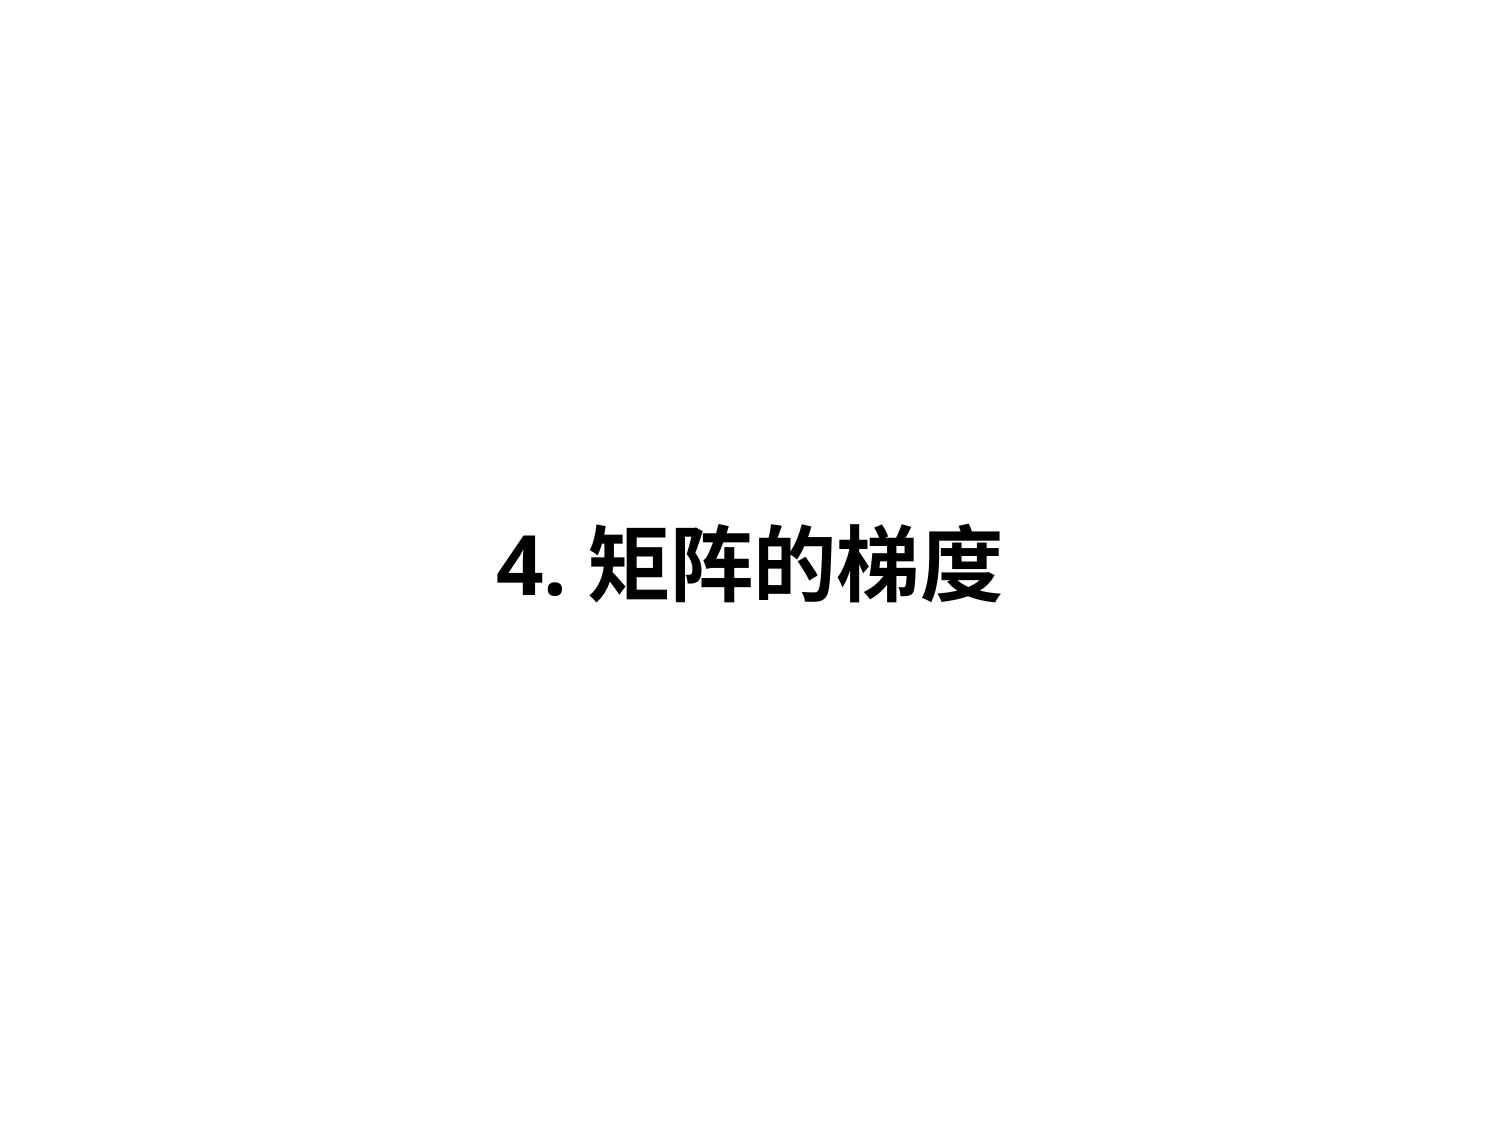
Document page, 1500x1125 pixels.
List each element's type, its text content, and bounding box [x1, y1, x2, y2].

title 4.矩阵的梯度 [255, 426, 1244, 699]
